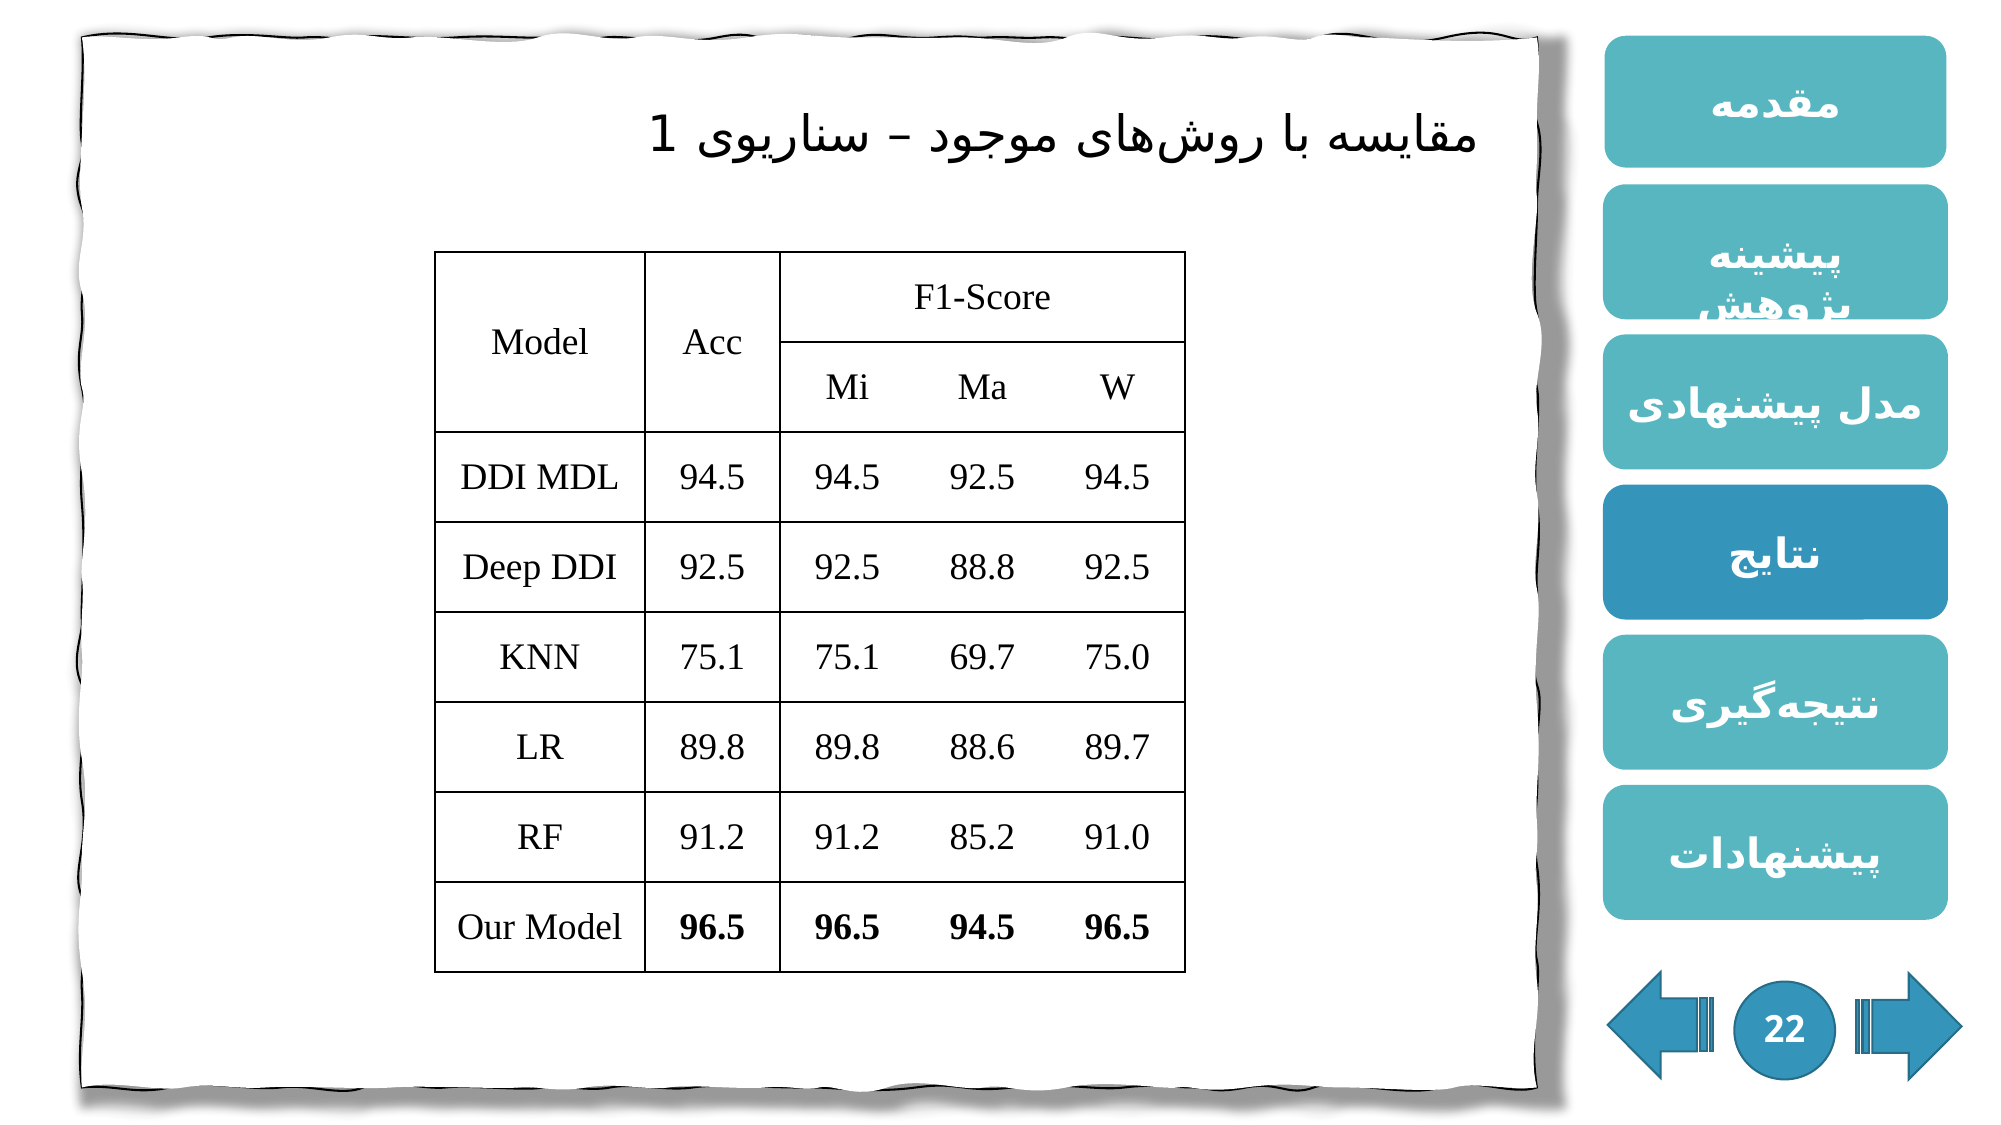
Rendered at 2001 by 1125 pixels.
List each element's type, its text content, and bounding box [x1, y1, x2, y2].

table_cell 96.5 [646, 883, 779, 971]
table_header Acc [646, 253, 779, 431]
table_cell DDI MDL [436, 433, 644, 521]
table_header F1-Score [781, 253, 1184, 341]
table_cell 94.5 [1050, 433, 1184, 521]
table_cell RF [436, 793, 644, 881]
table_cell 85.2 [915, 793, 1050, 881]
table_cell 92.5 [781, 523, 915, 611]
table_cell 89.8 [646, 703, 779, 791]
table_cell 92.5 [915, 433, 1050, 521]
table_cell Ma [915, 343, 1050, 431]
table_cell 94.5 [781, 433, 915, 521]
table_cell 94.5 [915, 883, 1050, 971]
table_cell Deep DDI [436, 523, 644, 611]
table_cell 94.5 [646, 433, 779, 521]
table_cell 92.5 [1050, 523, 1184, 611]
table_cell 89.8 [781, 703, 915, 791]
table_cell 75.1 [646, 613, 779, 701]
table_cell 92.5 [646, 523, 779, 611]
table_header Model [436, 253, 644, 431]
table_cell LR [436, 703, 644, 791]
table_cell Mi [781, 343, 915, 431]
table_cell 88.6 [915, 703, 1050, 791]
table_cell 75.1 [781, 613, 915, 701]
table_cell 88.8 [915, 523, 1050, 611]
table_cell 91.0 [1050, 793, 1184, 881]
title مقایسه با روش‌های موجود – سناریوی 1 [139, 64, 1495, 208]
table_cell 91.2 [646, 793, 779, 881]
table_cell KNN [436, 613, 644, 701]
table_cell Our Model [436, 883, 644, 971]
table_cell 89.7 [1050, 703, 1184, 791]
slide_number 22 [1741, 997, 1829, 1064]
table_cell 96.5 [781, 883, 915, 971]
table_cell 69.7 [915, 613, 1050, 701]
table_cell W [1050, 343, 1184, 431]
table_cell 96.5 [1050, 883, 1184, 971]
table_cell 91.2 [781, 793, 915, 881]
table_cell 75.0 [1050, 613, 1184, 701]
